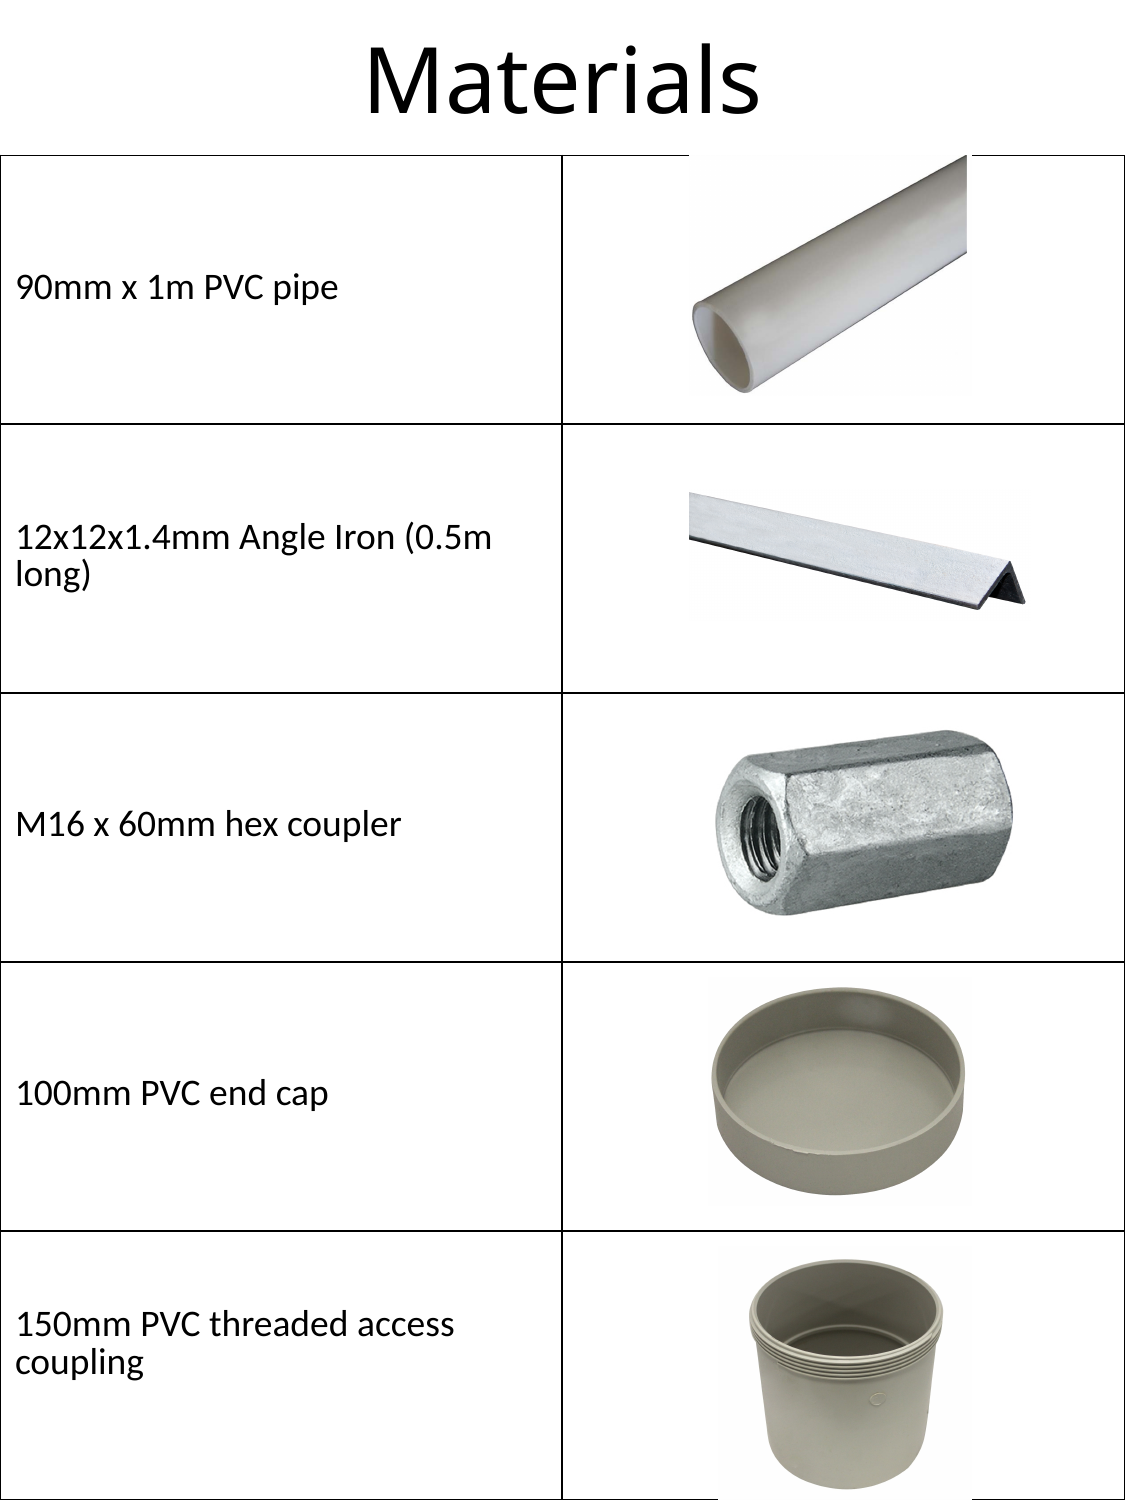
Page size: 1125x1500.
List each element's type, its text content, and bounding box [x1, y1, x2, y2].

text_box Materials [0, 1, 1125, 156]
picture [706, 720, 1031, 922]
table_header [563, 156, 1124, 423]
table_header 90mm x 1m PVC pipe [1, 156, 561, 423]
table_cell [563, 963, 1124, 1230]
picture [688, 489, 1031, 621]
picture [688, 155, 973, 396]
table_cell [563, 1232, 1124, 1499]
picture [717, 1246, 973, 1500]
table_cell 100mm PVC end cap [1, 963, 561, 1230]
table_cell 12x12x1.4mm Angle Iron (0.5m long) [1, 425, 561, 692]
table_cell [563, 425, 1124, 692]
picture [707, 977, 973, 1206]
table_cell 150mm PVC threaded access coupling [1, 1232, 561, 1499]
table_cell [563, 694, 1124, 961]
table_cell M16 x 60mm hex coupler [1, 694, 561, 961]
